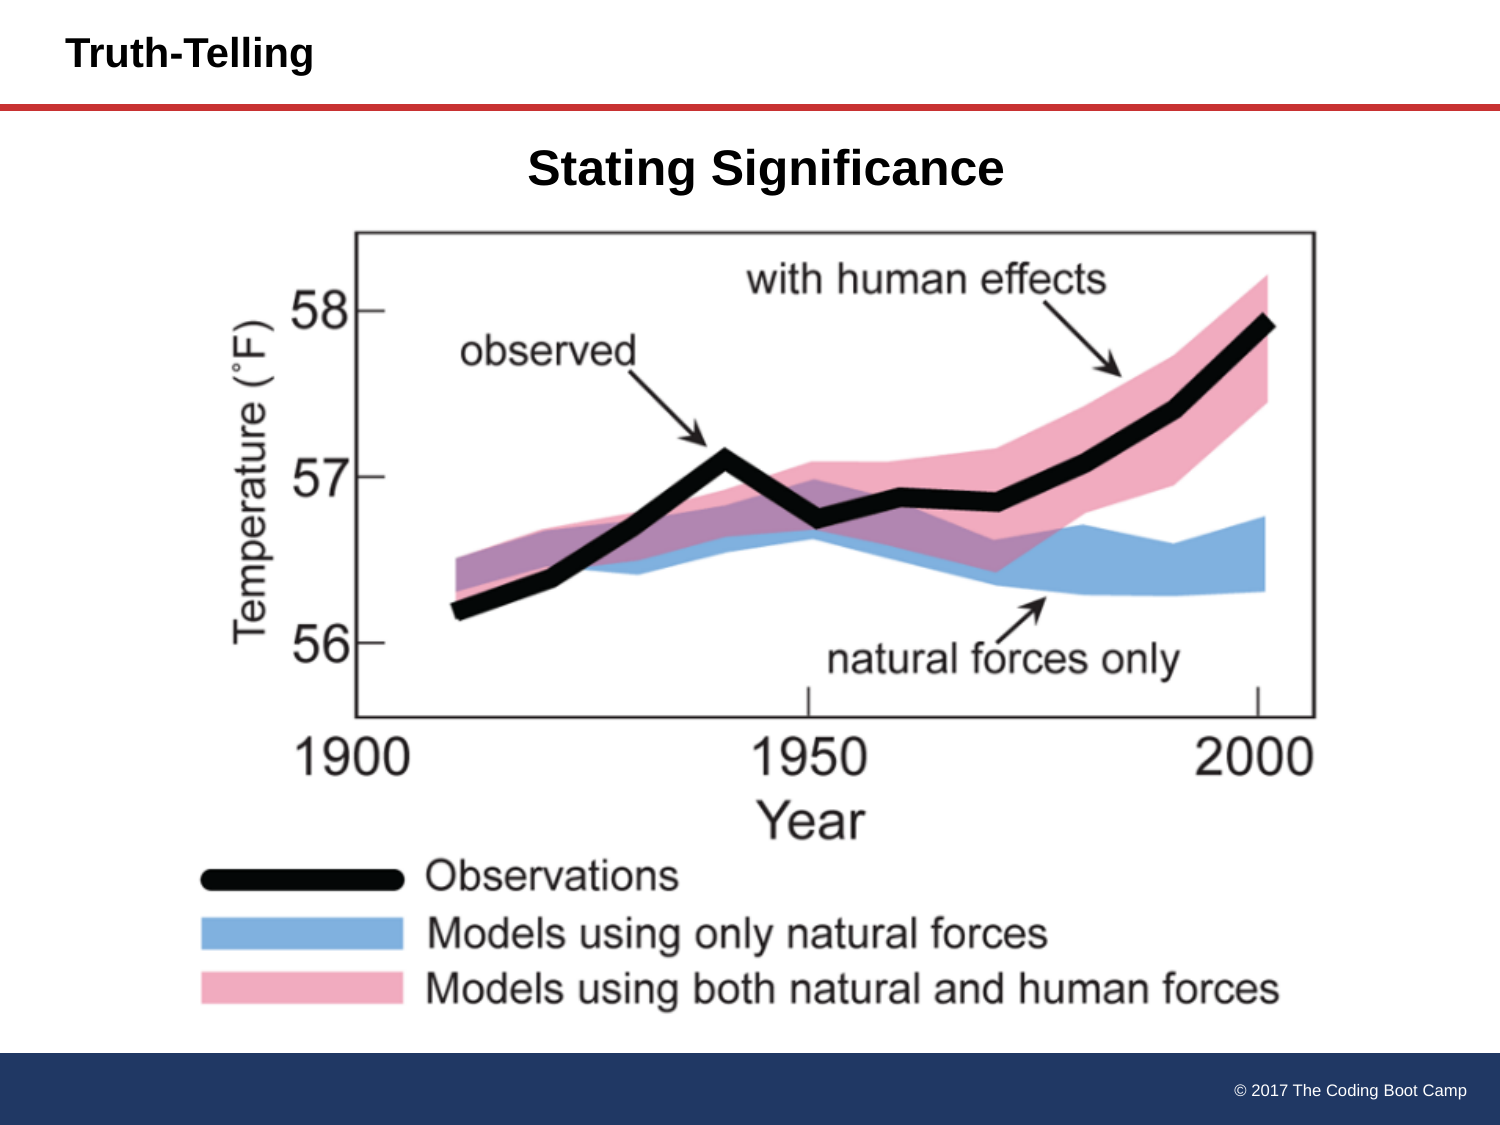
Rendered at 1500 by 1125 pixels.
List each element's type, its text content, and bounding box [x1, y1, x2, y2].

picture [182, 207, 1340, 1020]
text_box Stating Significance [512, 130, 1038, 207]
title Truth-Telling [50, 0, 948, 108]
